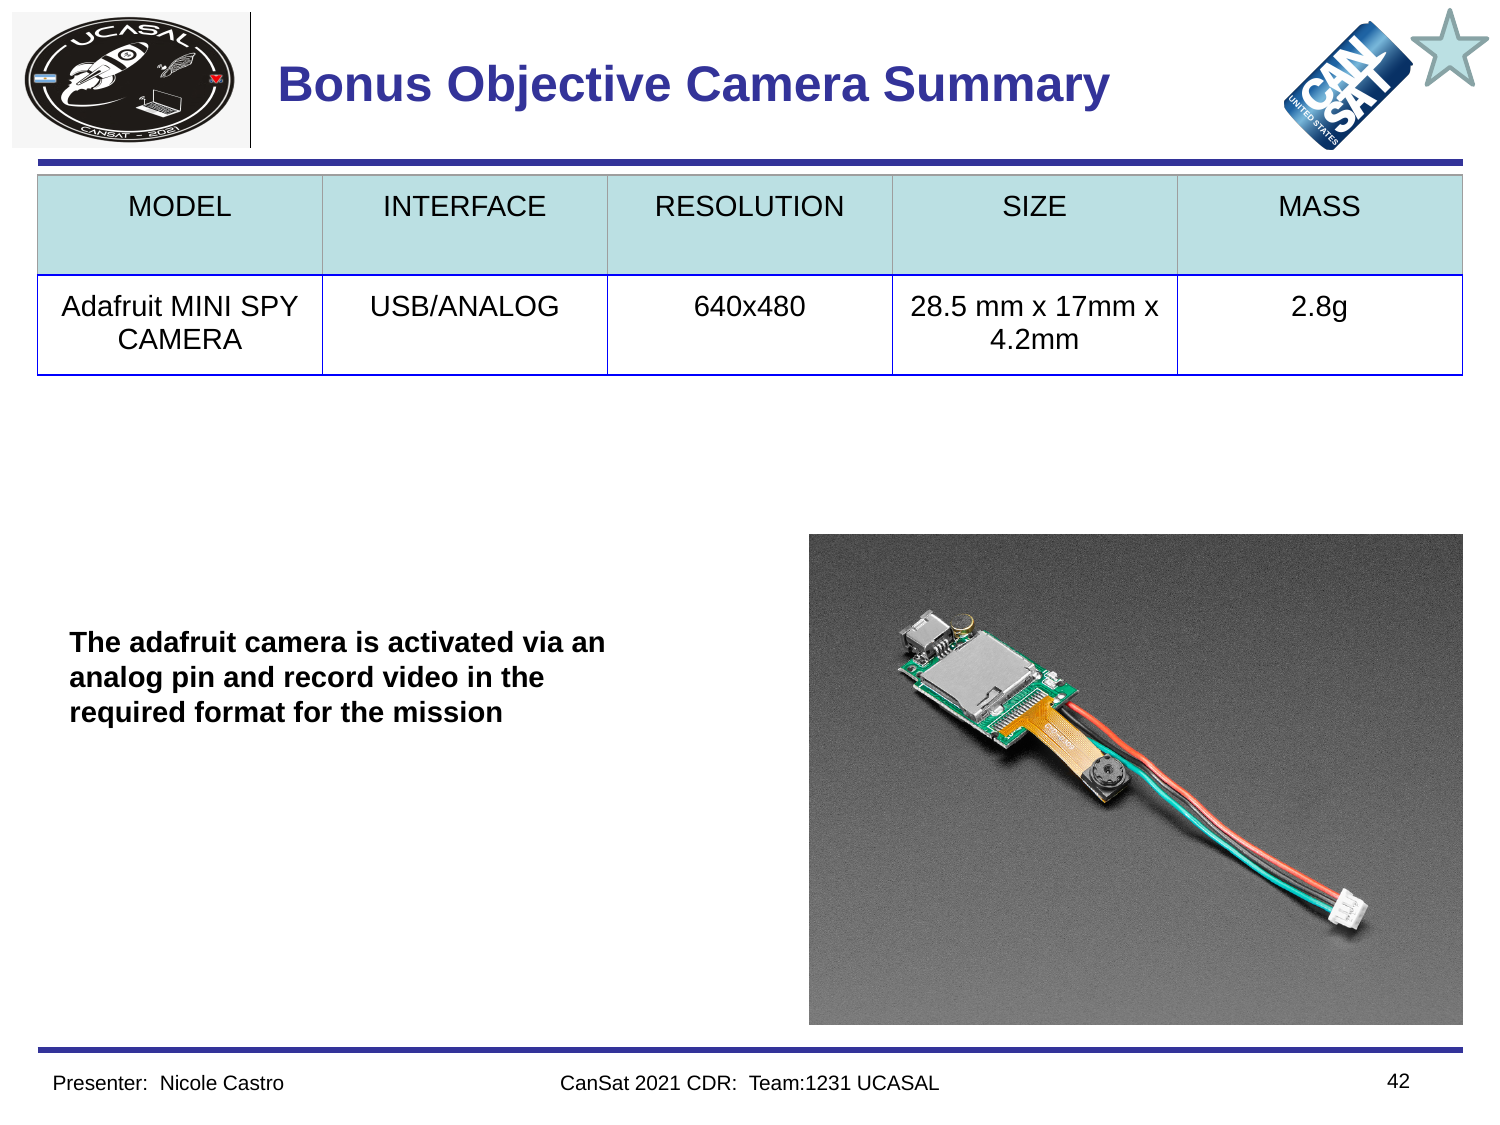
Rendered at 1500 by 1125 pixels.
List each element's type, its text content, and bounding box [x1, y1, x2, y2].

table_header RESOLUTION [608, 176, 892, 274]
table_cell Adafruit MINI SPY CAMERA [38, 276, 322, 374]
picture [809, 534, 1463, 1026]
footer CanSat 2021 CDR: Team:1231 UCASAL [450, 1062, 1050, 1103]
text_box [1412, 9, 1488, 85]
text_box The adafruit camera is activated via an analog pin and record video in the required format for the mission [54, 608, 671, 779]
table_header SIZE [893, 176, 1177, 274]
table_cell 640x480 [608, 276, 892, 374]
table_cell 28.5 mm x 17mm x 4.2mm [893, 276, 1177, 374]
picture [12, 12, 250, 148]
text_box Presenter: Nicole Castro [37, 1062, 413, 1103]
table_header MASS [1178, 176, 1462, 274]
title Bonus Objective Camera Summary [262, 12, 1238, 150]
list [37, 376, 1463, 1025]
slide_number ‹#› [1312, 1059, 1425, 1100]
picture [1284, 21, 1413, 150]
table_cell USB/ANALOG [323, 276, 607, 374]
table_header INTERFACE [323, 176, 607, 274]
table_cell 2.8g [1178, 276, 1462, 374]
table_header MODEL [38, 176, 322, 274]
